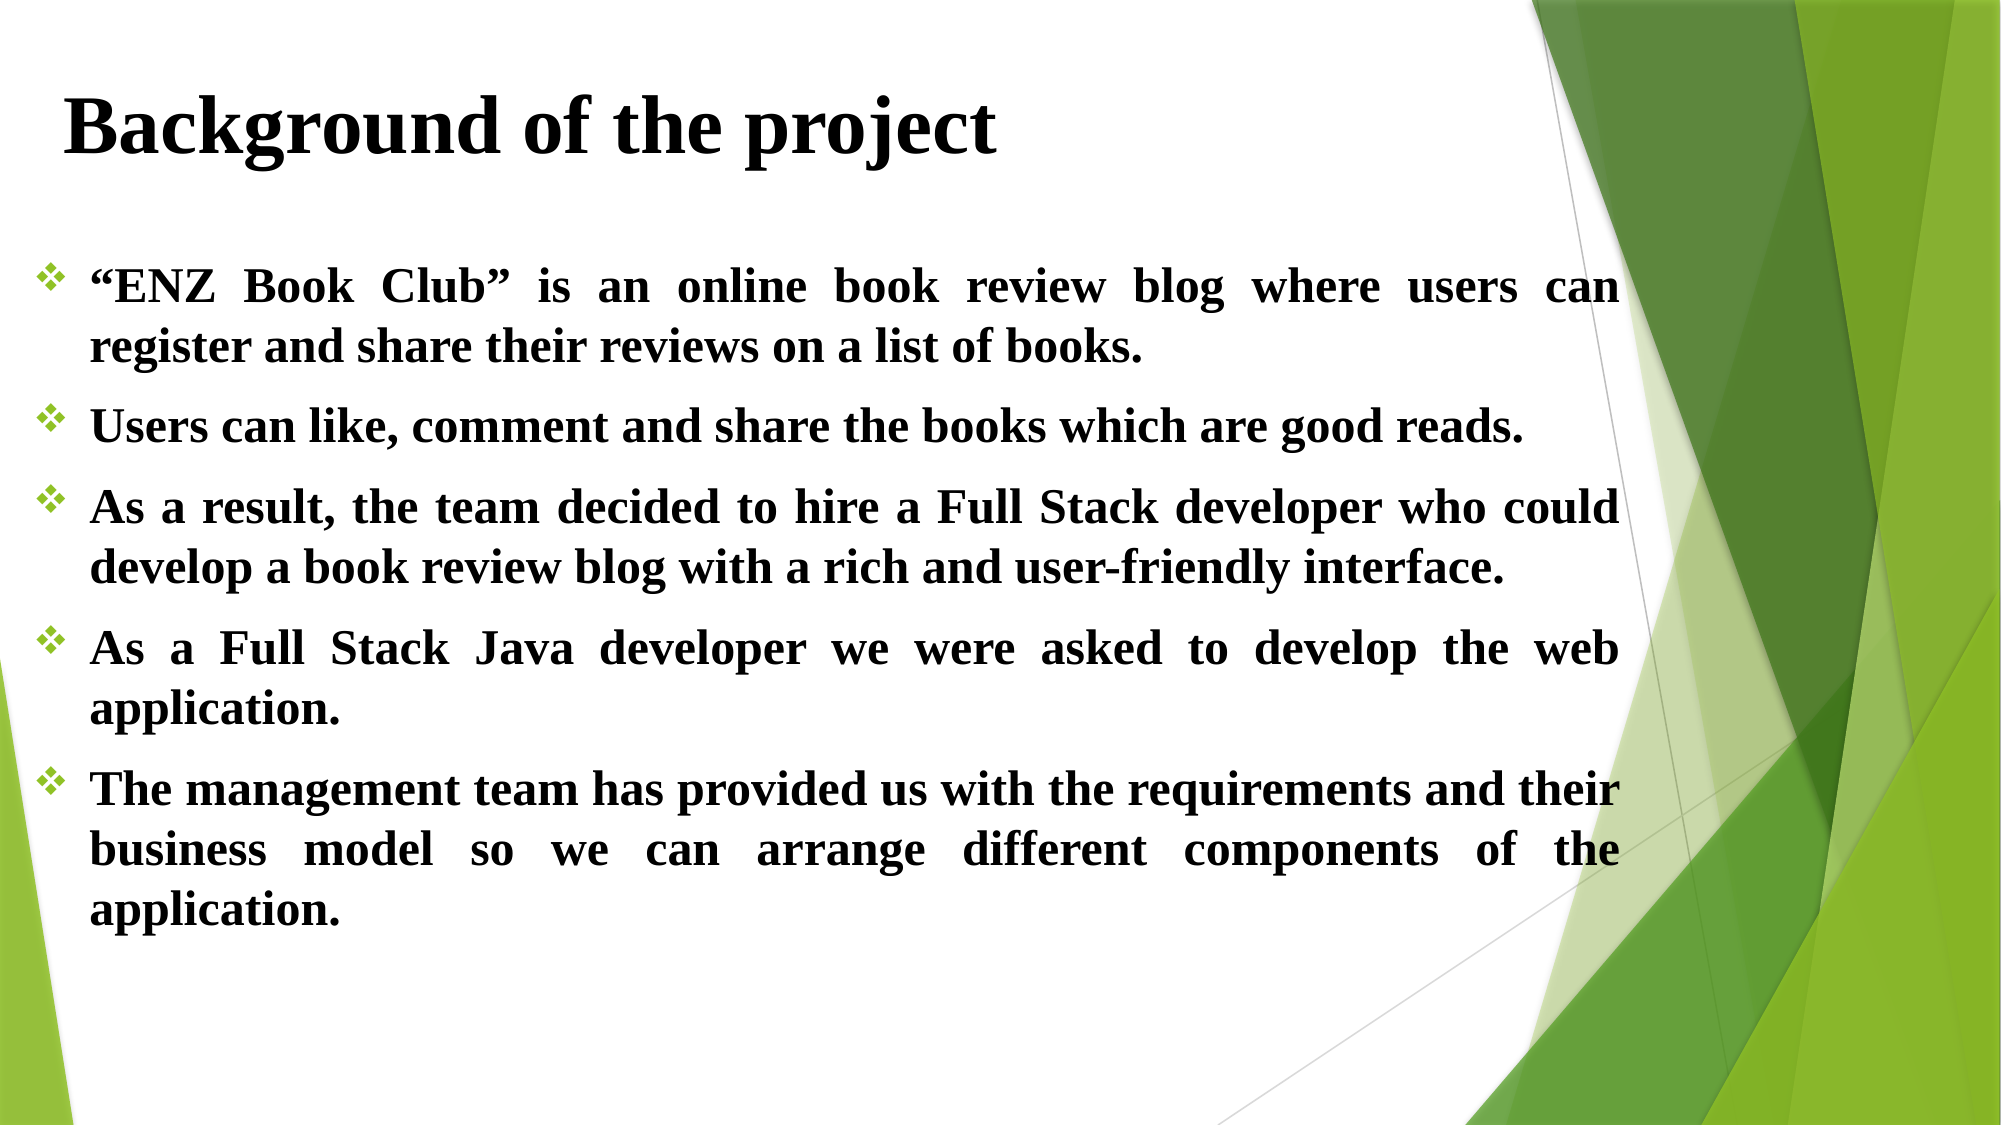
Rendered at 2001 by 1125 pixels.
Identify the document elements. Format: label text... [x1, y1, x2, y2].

title Background of the project [48, 62, 1087, 198]
list “ENZ Book Club” is an online book review blog where users can register and share their reviews on a list of books. Users can like, comment and share the books which are good reads. As a result, the team decided to hire a Full Stack developer who could develop a book review blog with a rich and user-friendly interface. As a Full Stack Java developer we were asked to develop the web application. The management team has provided us with the requirements and their business model so we can arrange different components of the application. [18, 244, 1637, 1020]
